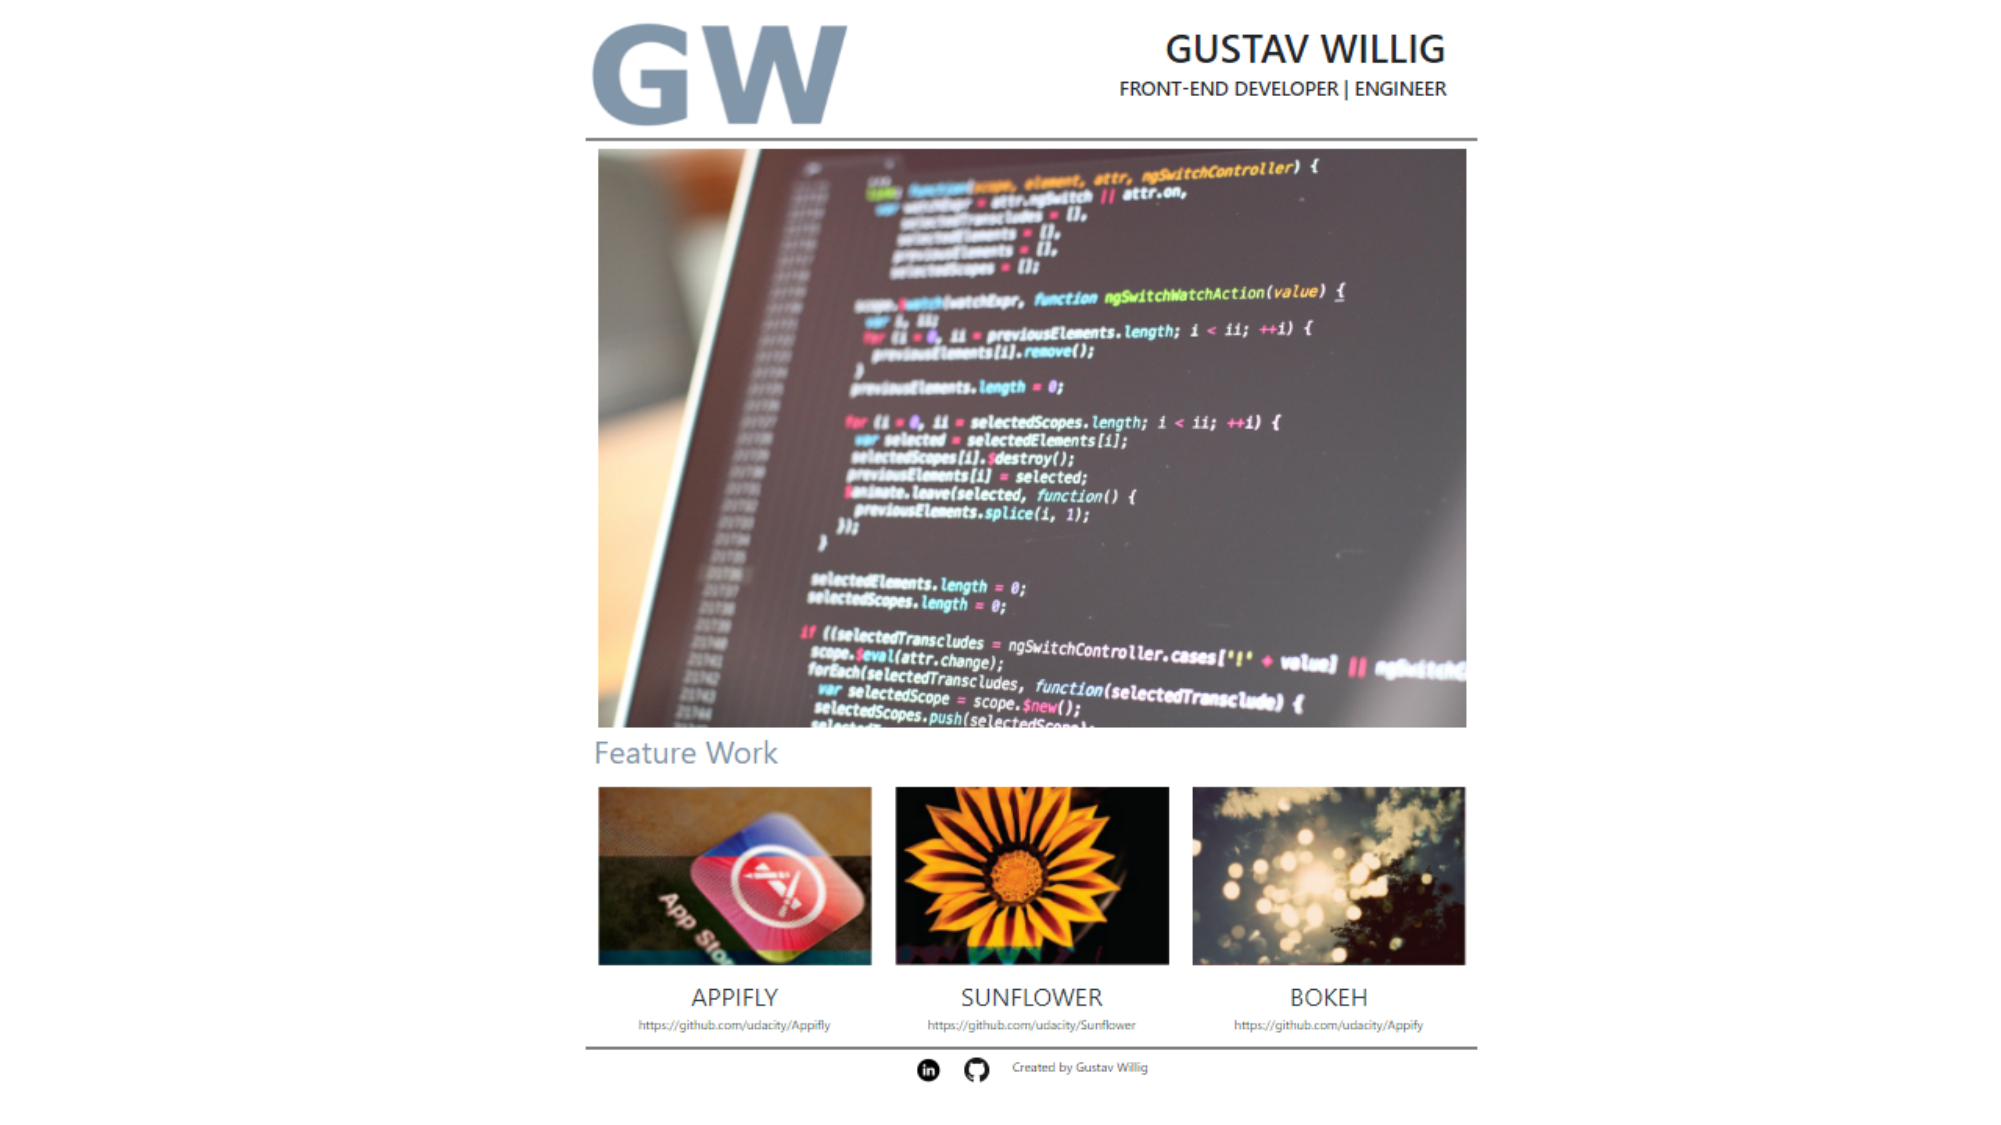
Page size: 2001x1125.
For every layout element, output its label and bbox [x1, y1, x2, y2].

picture [525, 0, 1523, 1111]
